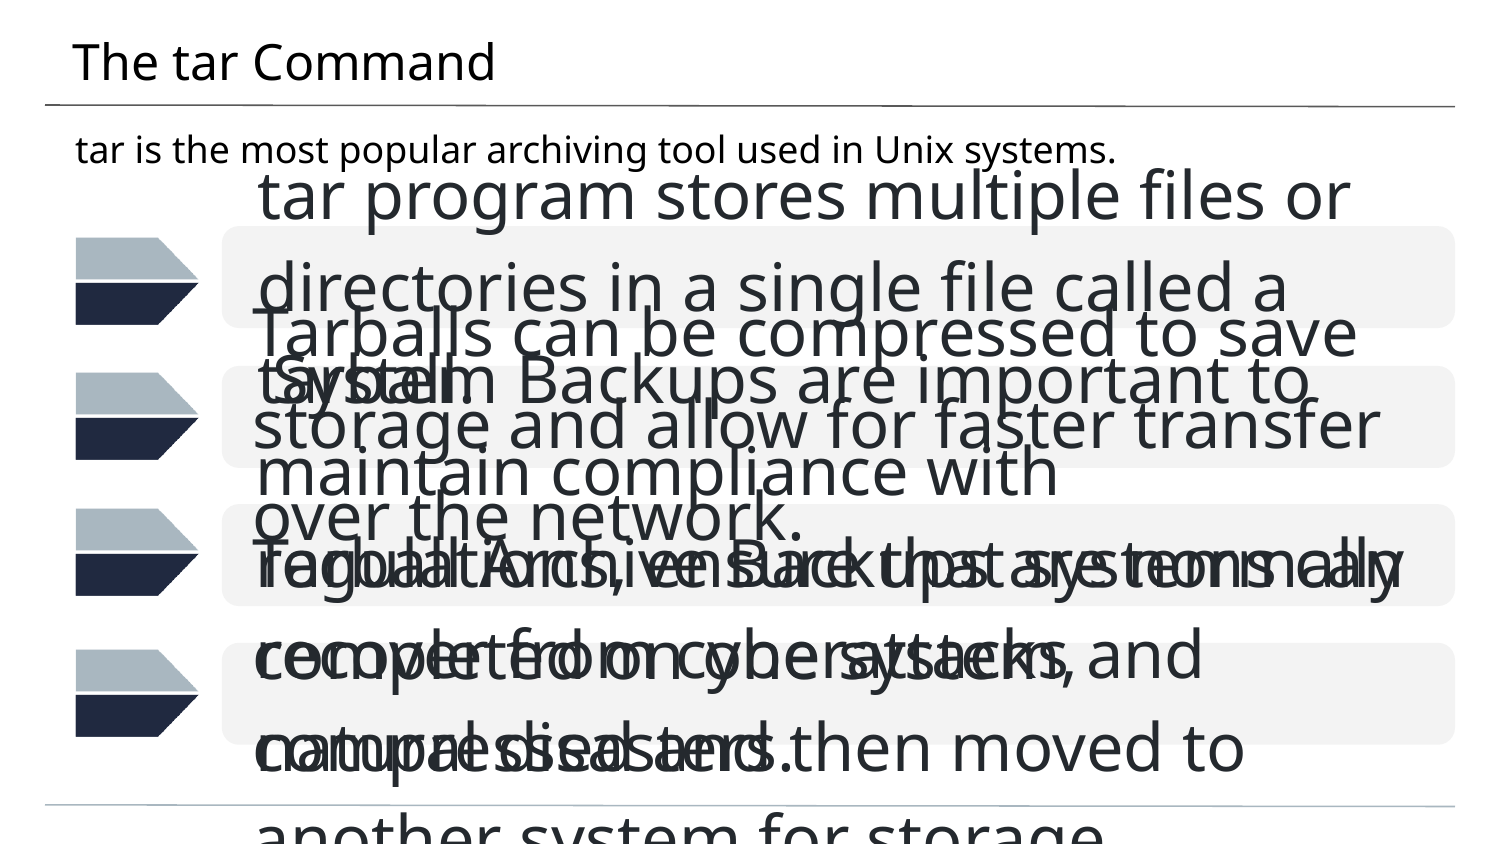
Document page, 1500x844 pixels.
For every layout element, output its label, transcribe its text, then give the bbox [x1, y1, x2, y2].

subtitle tar is the most popular archiving tool used in Unix systems. [0, 110, 1500, 171]
subtitle tar program stores multiple files or directories in a single file called a tarball. [2, 229, 1500, 329]
title The tar Command [0, 0, 1500, 88]
subtitle Tarballs can be compressed to save storage and allow for faster transfer over the network. [0, 366, 1500, 466]
subtitle Tarball Archive Backups are normally completed on one system, compressed and then moved to another system for storage. [0, 642, 1500, 743]
subtitle System Backups are important to maintain compliance with regulations, ensure that systems can recover from cyberattacks and natural disasters. [0, 504, 1500, 605]
